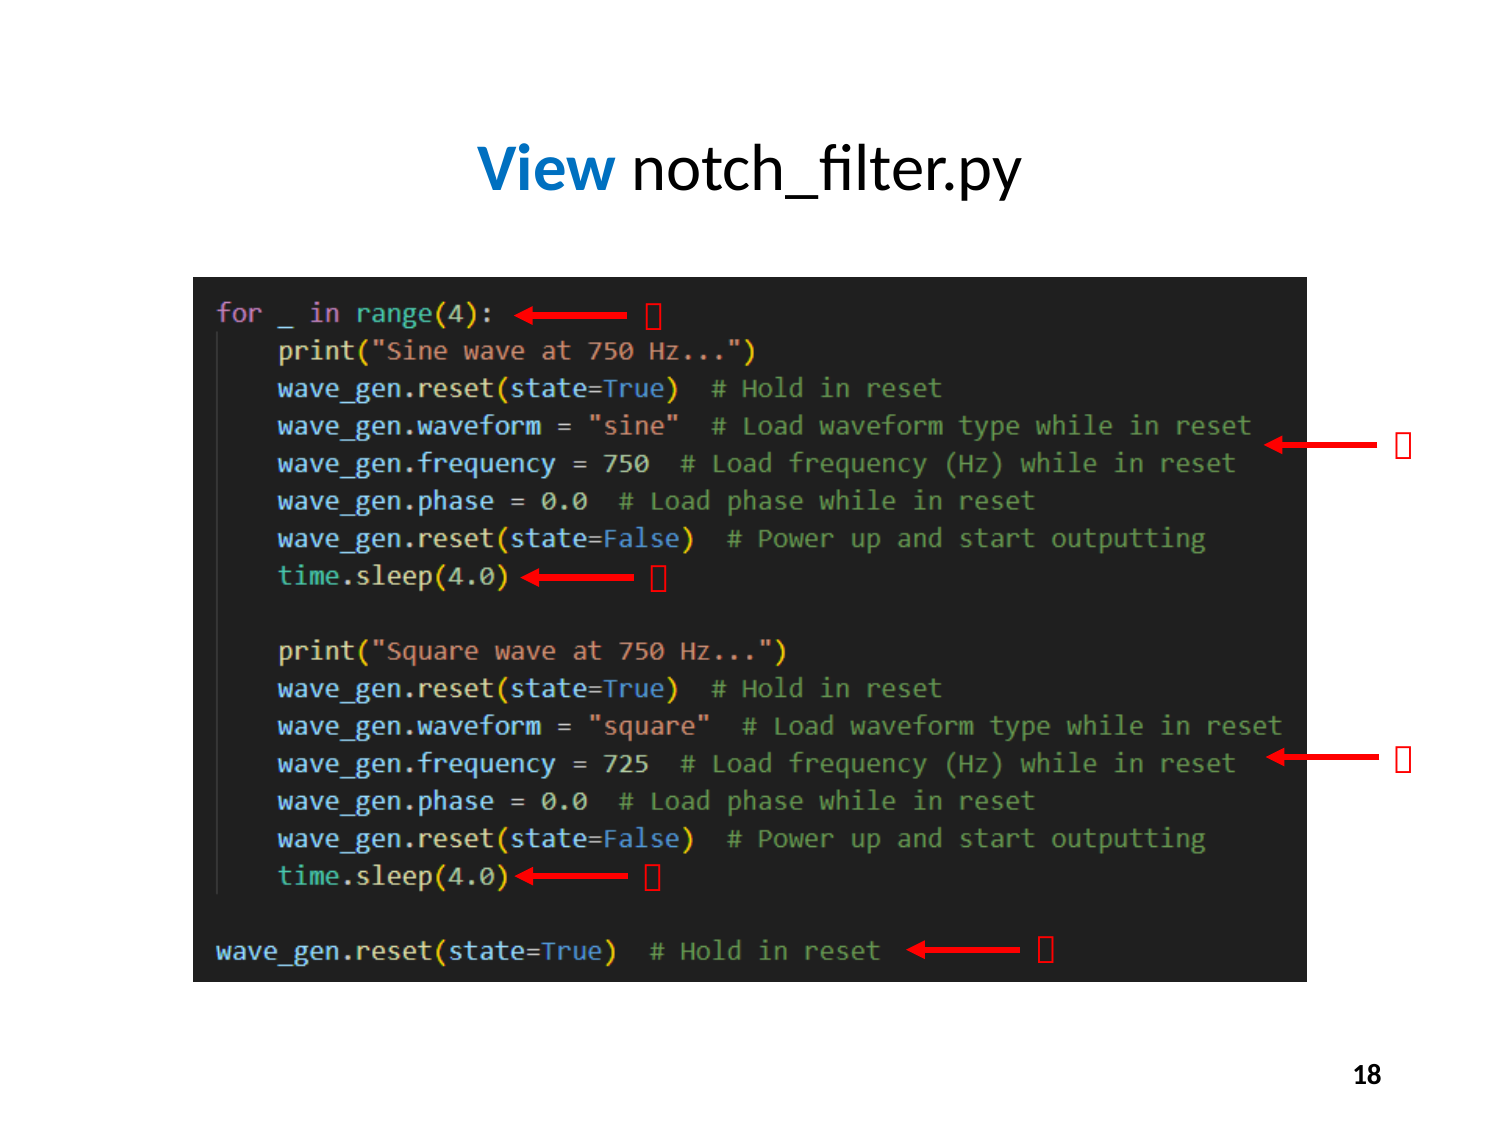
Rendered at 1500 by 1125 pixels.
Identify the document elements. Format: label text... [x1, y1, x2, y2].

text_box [513, 285, 691, 346]
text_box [514, 846, 690, 907]
picture [192, 277, 1307, 982]
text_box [520, 547, 696, 608]
slide_number 18 [1059, 1042, 1397, 1103]
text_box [1263, 414, 1441, 476]
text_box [1265, 728, 1441, 790]
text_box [905, 918, 1083, 980]
title View notch_filter.py [103, 59, 1397, 278]
